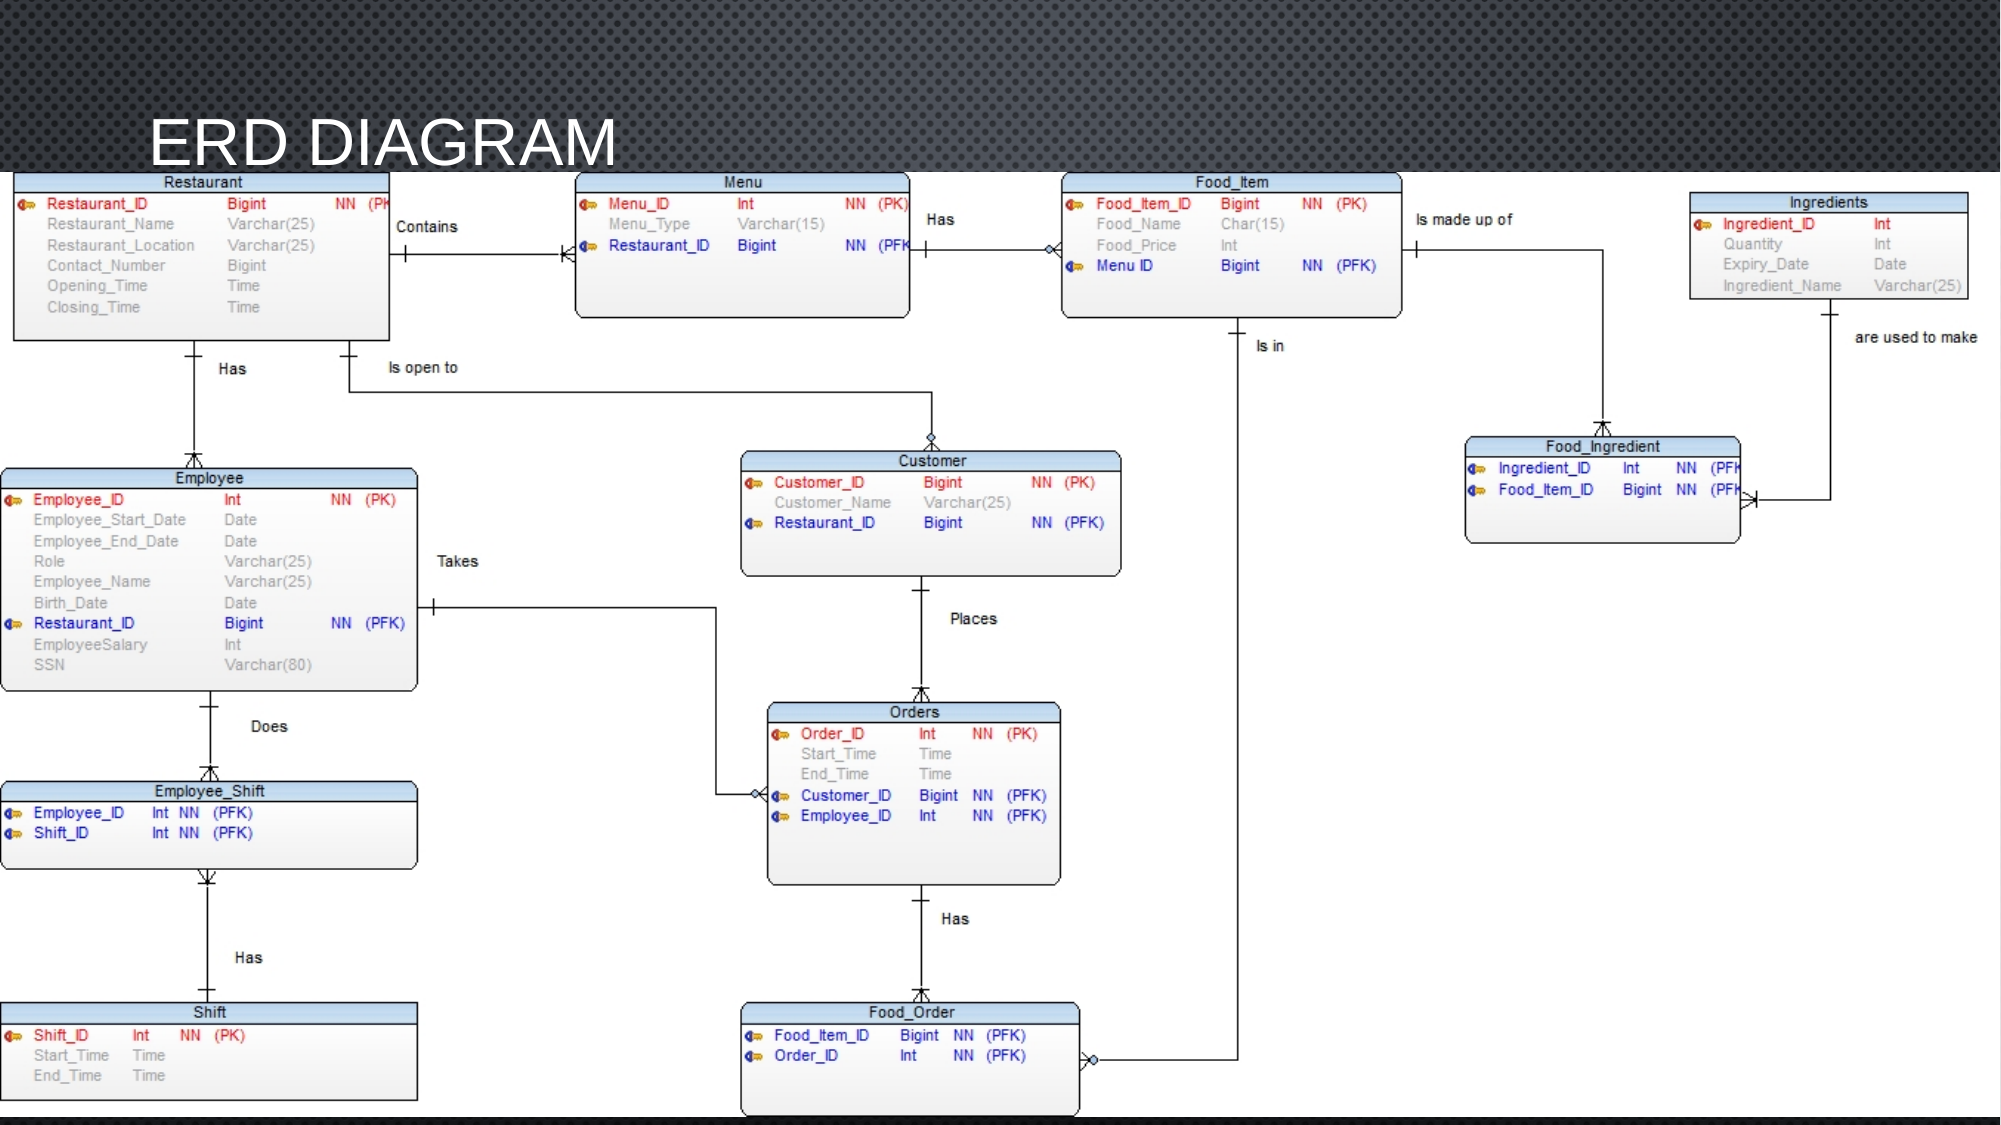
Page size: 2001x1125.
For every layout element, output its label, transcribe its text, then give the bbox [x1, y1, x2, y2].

title ERD Diagram [133, 45, 1867, 172]
picture [0, 172, 2000, 1117]
